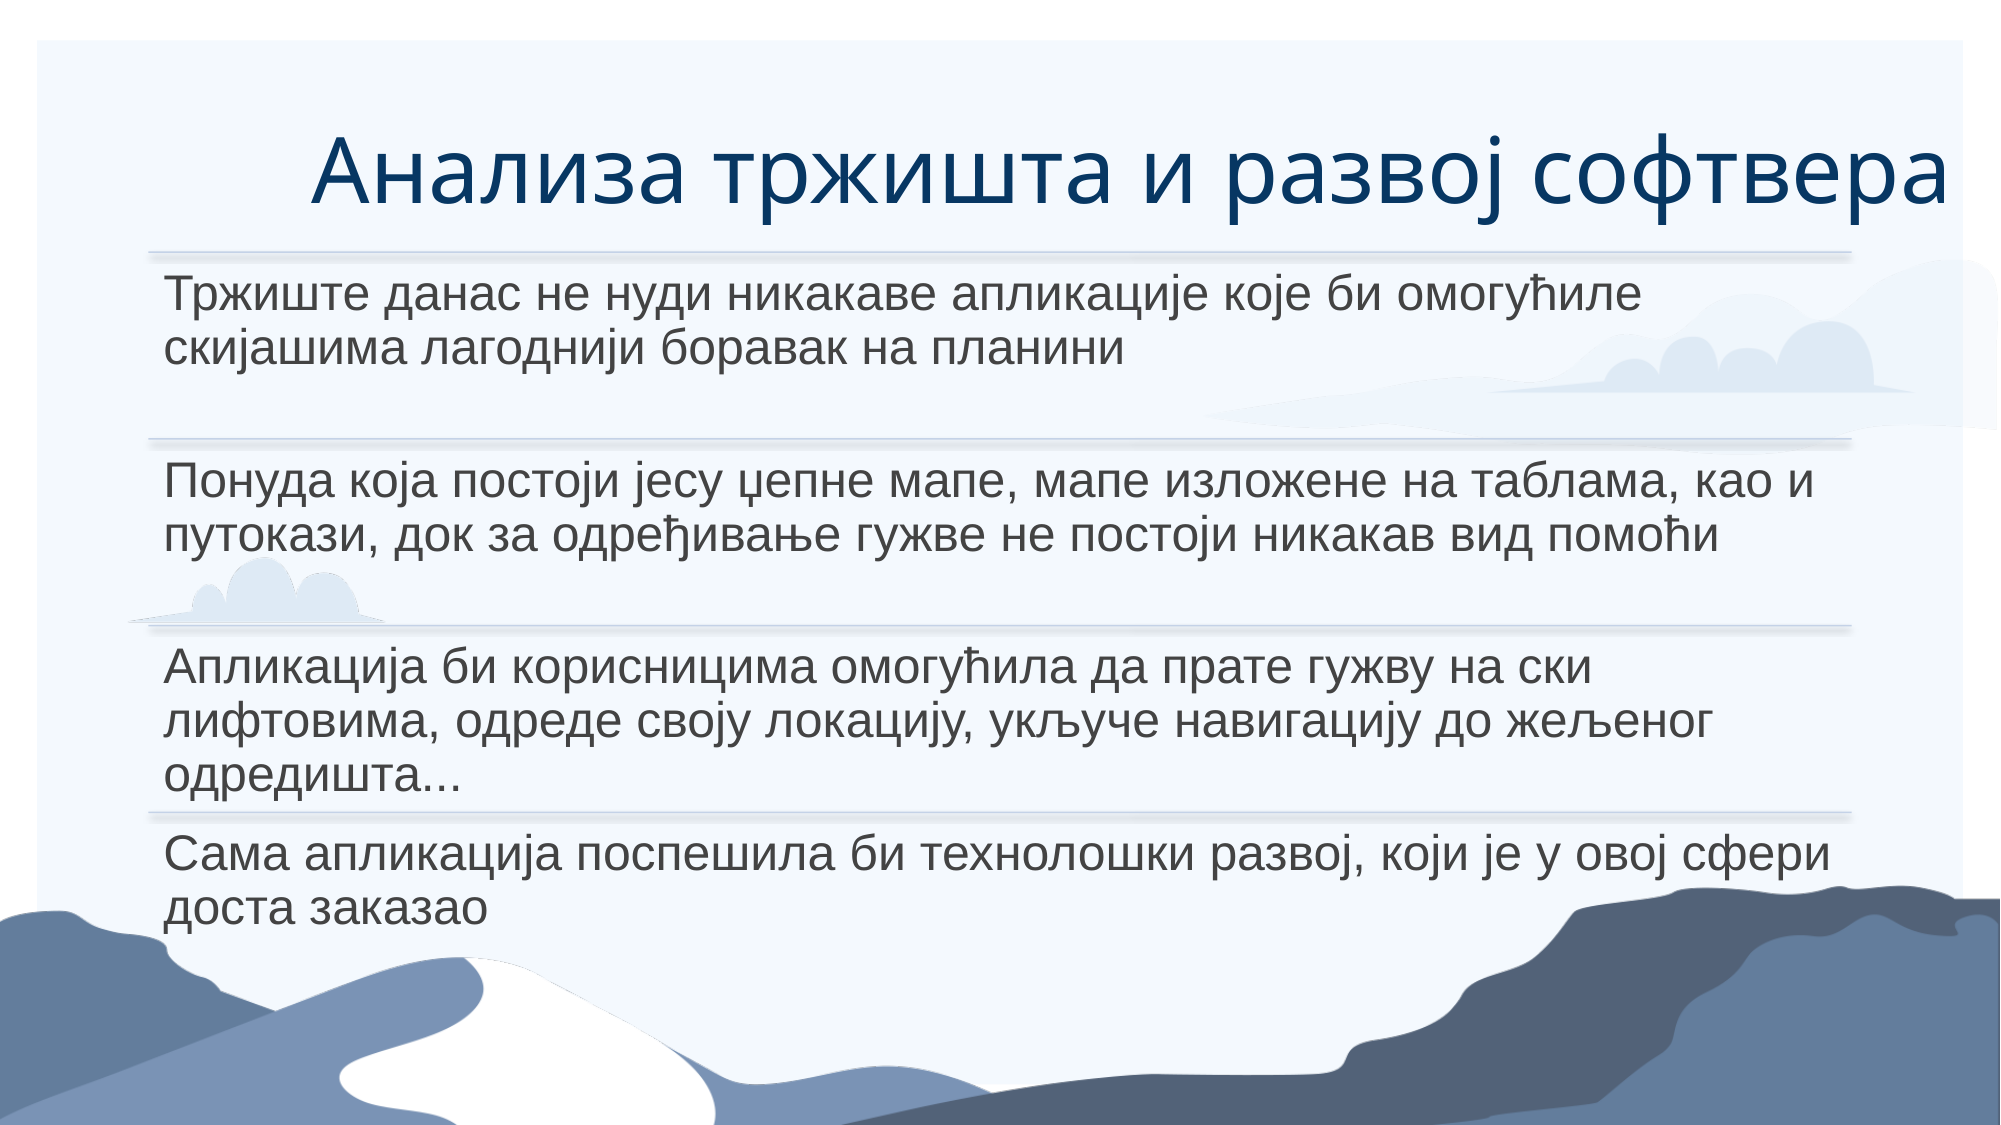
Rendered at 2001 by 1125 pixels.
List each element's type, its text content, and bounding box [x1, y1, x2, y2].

picture [0, 0, 2000, 1125]
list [148, 251, 1852, 1000]
title Анализа тржишта и развој софтвера [296, 97, 2000, 223]
